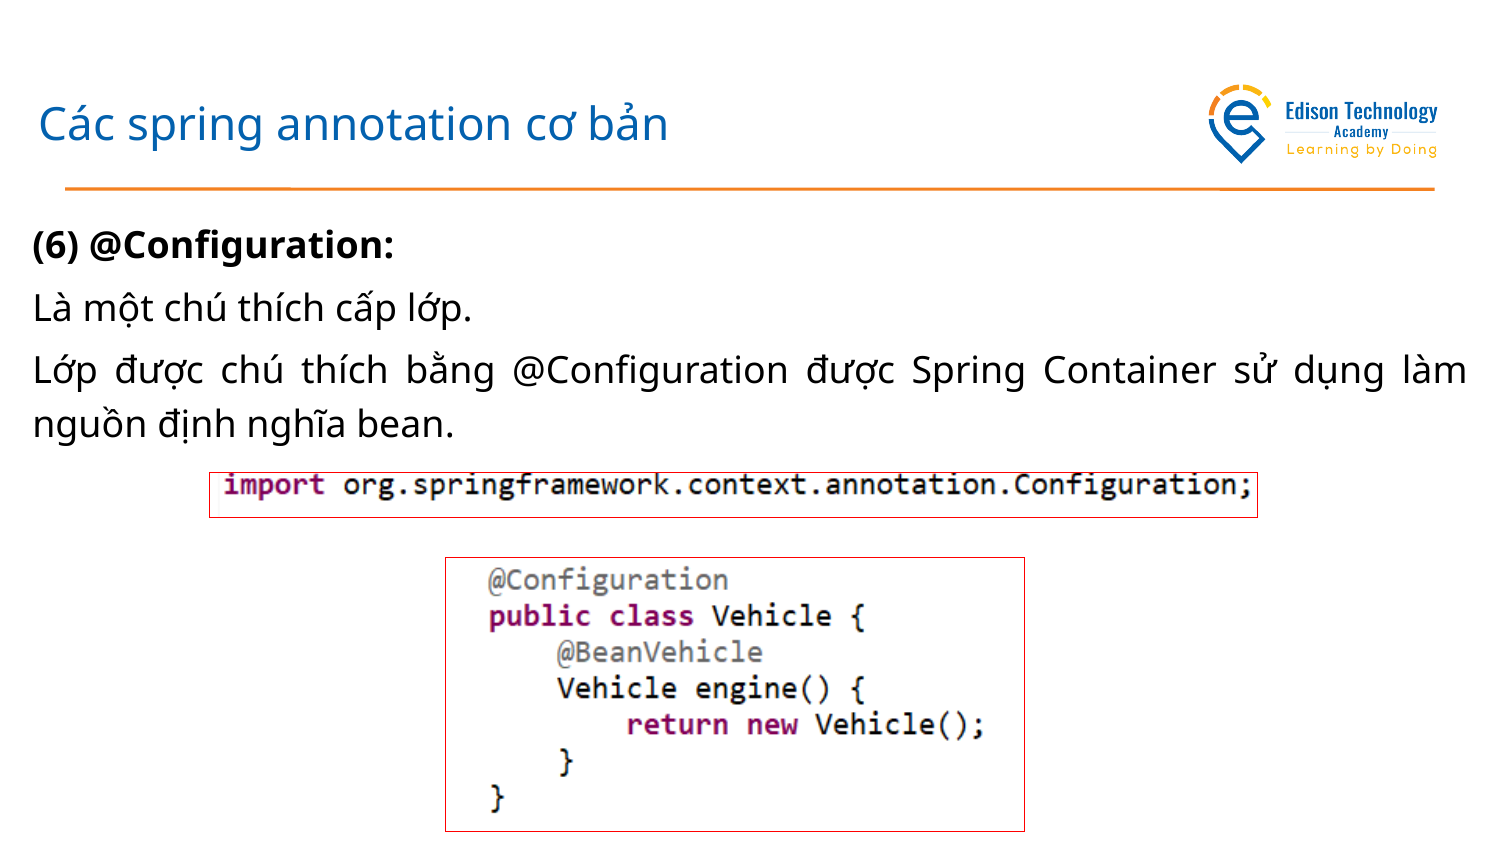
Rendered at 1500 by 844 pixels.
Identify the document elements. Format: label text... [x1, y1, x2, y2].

picture [444, 557, 1026, 832]
picture [1147, 83, 1500, 167]
text_box (6) @Configuration: Là một chú thích cấp lớp. Lớp được chú thích bằng @Configuration được Spring Container sử dụng làm nguồn định nghĩa bean. [17, 205, 1484, 453]
title Các spring annotation cơ bản [23, 36, 1353, 165]
picture [209, 472, 1259, 519]
